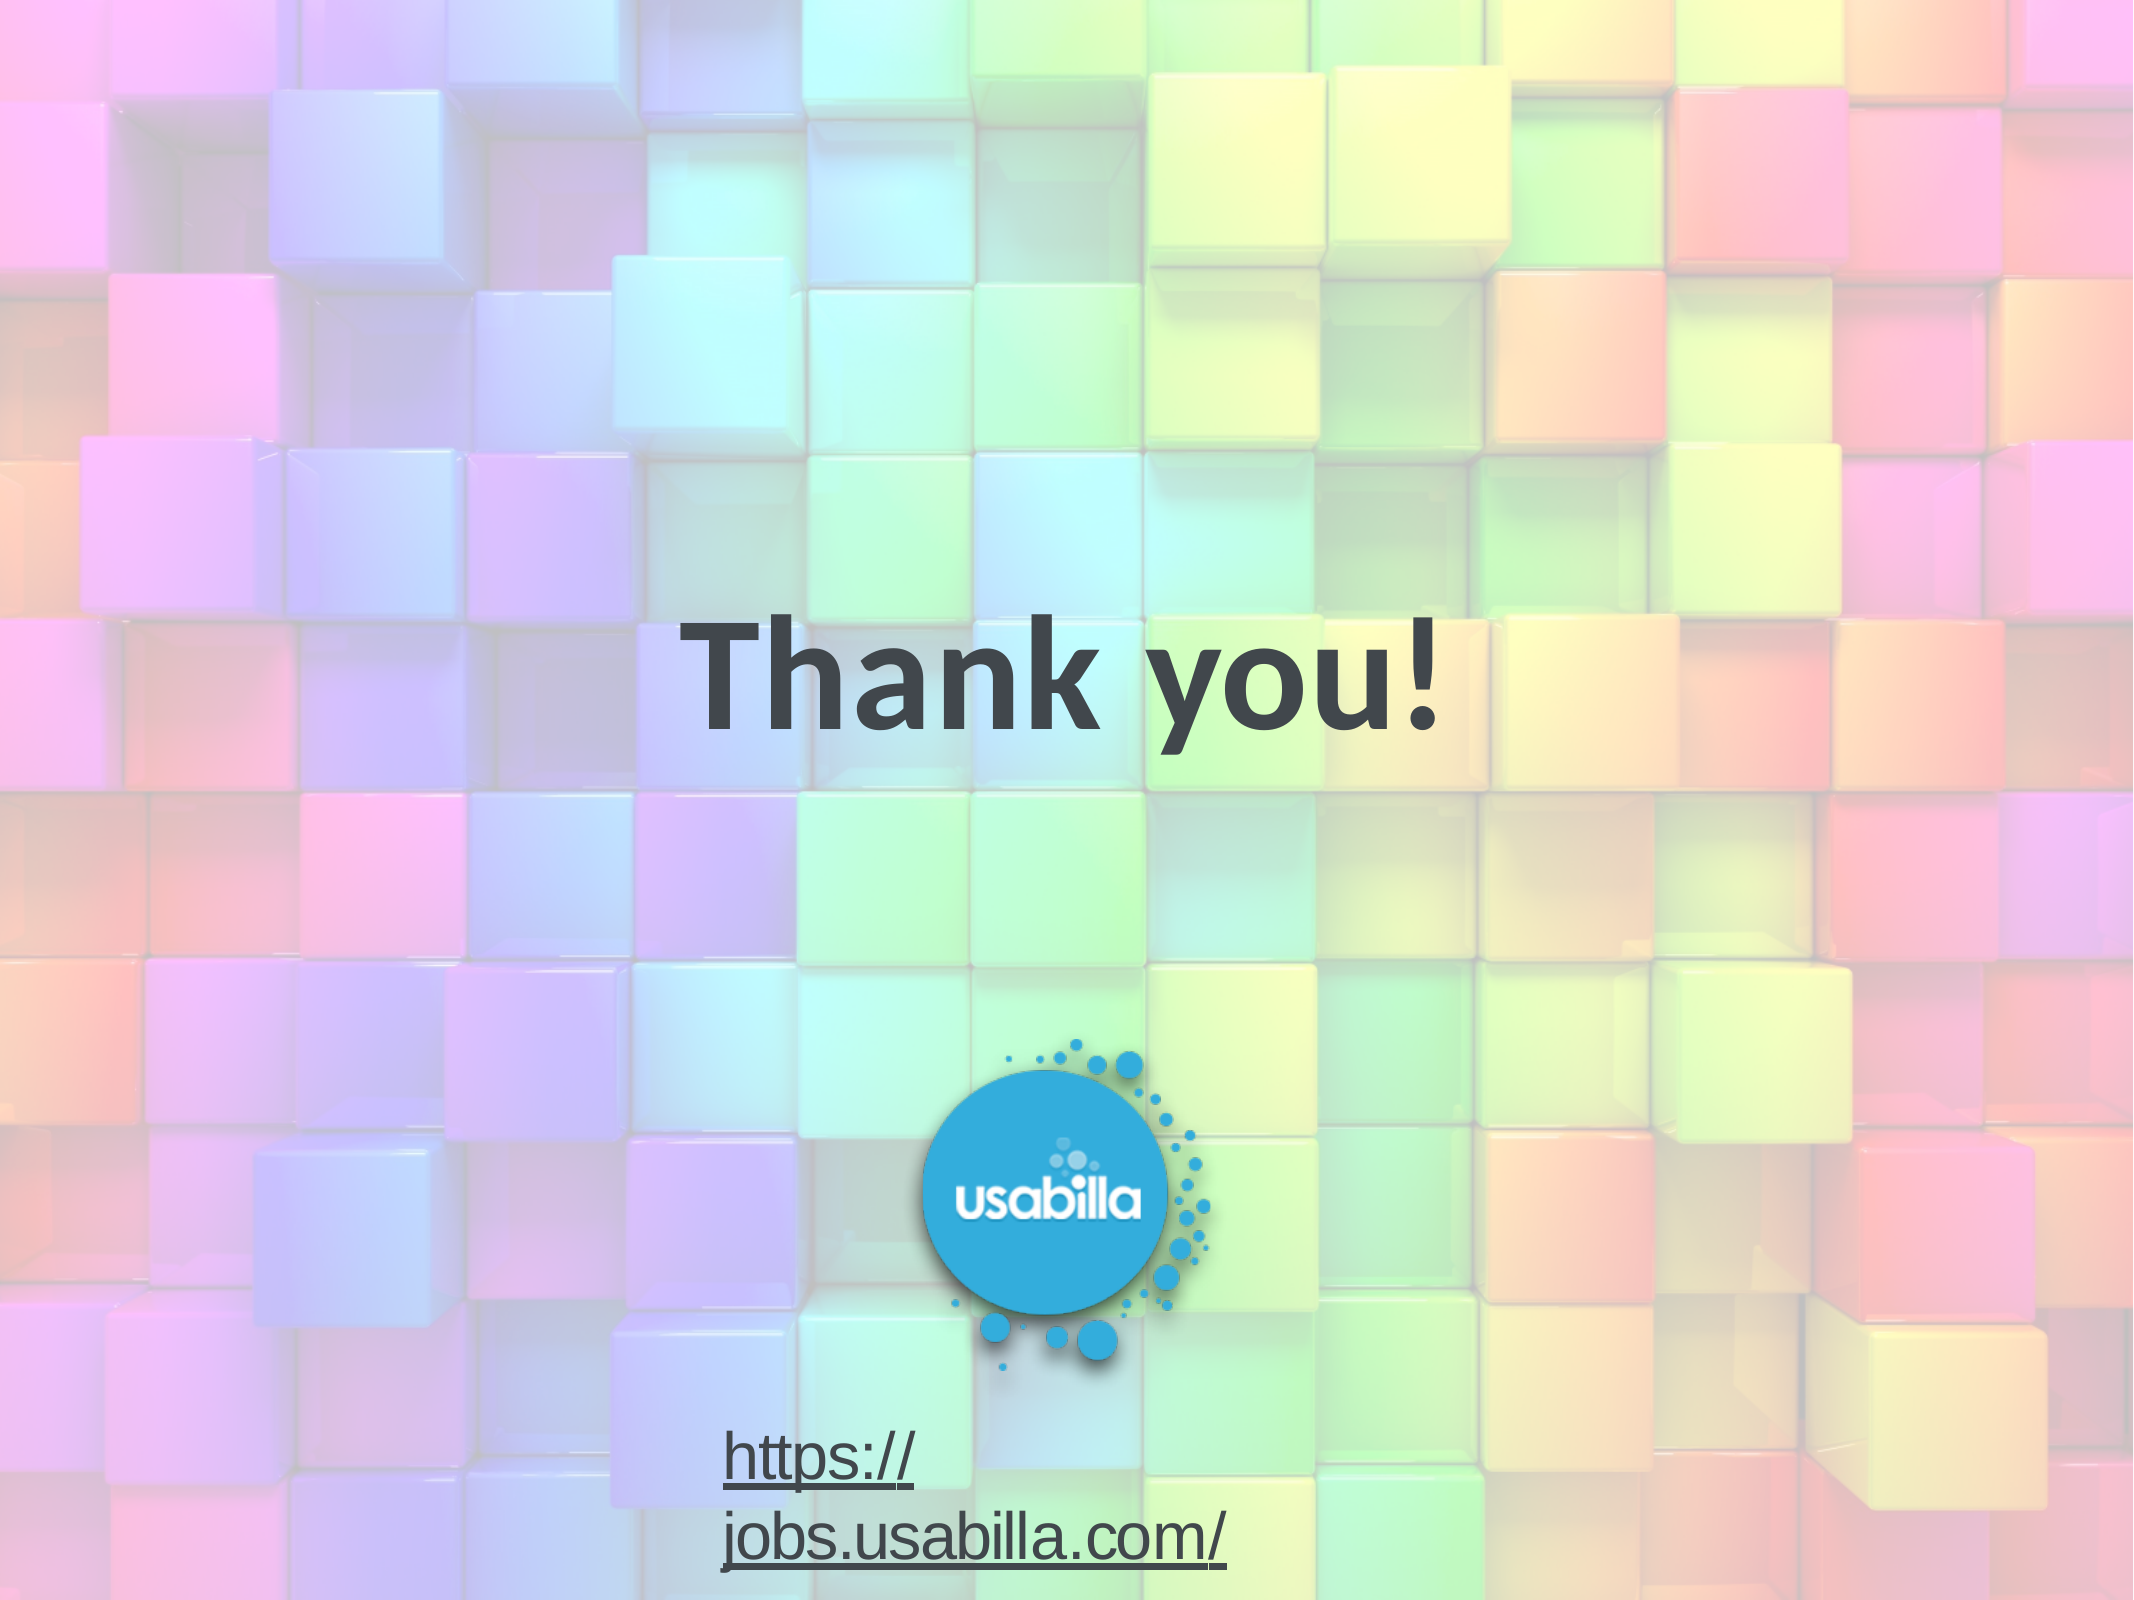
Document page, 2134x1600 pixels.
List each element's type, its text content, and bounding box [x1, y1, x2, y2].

text_box https://jobs.usabilla.com/ [720, 1410, 1410, 1573]
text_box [901, 1028, 1233, 1403]
text_box [0, 0, 2134, 1600]
title Thank you! [677, 563, 1457, 833]
